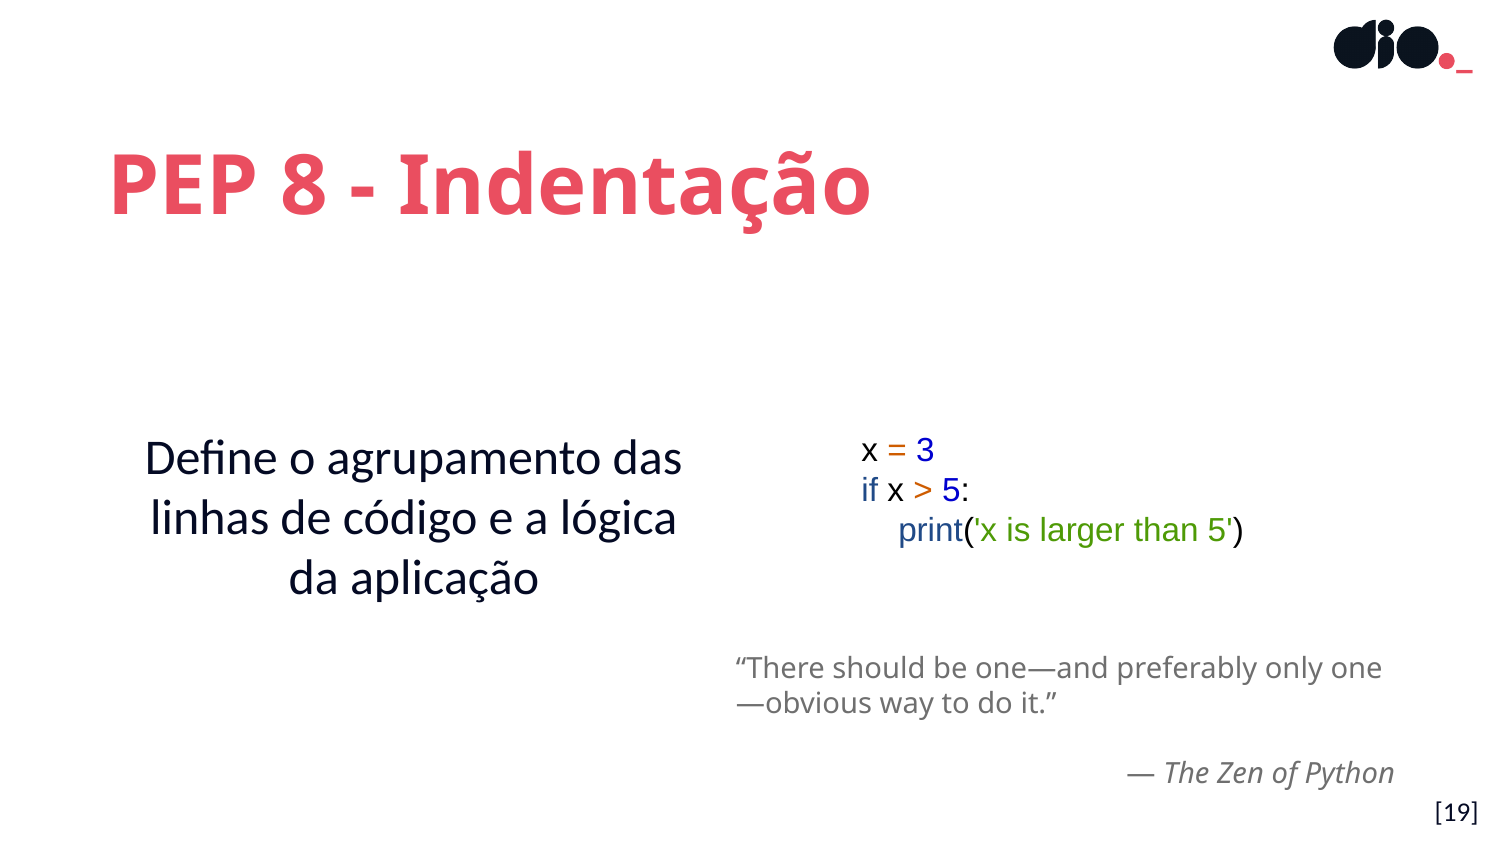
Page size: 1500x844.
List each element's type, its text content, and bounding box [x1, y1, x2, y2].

text_box Define o agrupamento das linhas de código e a lógica da aplicação [93, 316, 722, 714]
text_box “There should be one—and preferably only one—obvious way to do it.” — The Zen of Python [720, 642, 1411, 797]
slide_number [19] [1403, 779, 1494, 844]
text_box x = 3 if x > 5: print('x is larger than 5') [846, 421, 1297, 556]
picture [1333, 19, 1473, 74]
text_box PEP 8 - Indentação [92, 104, 1408, 243]
